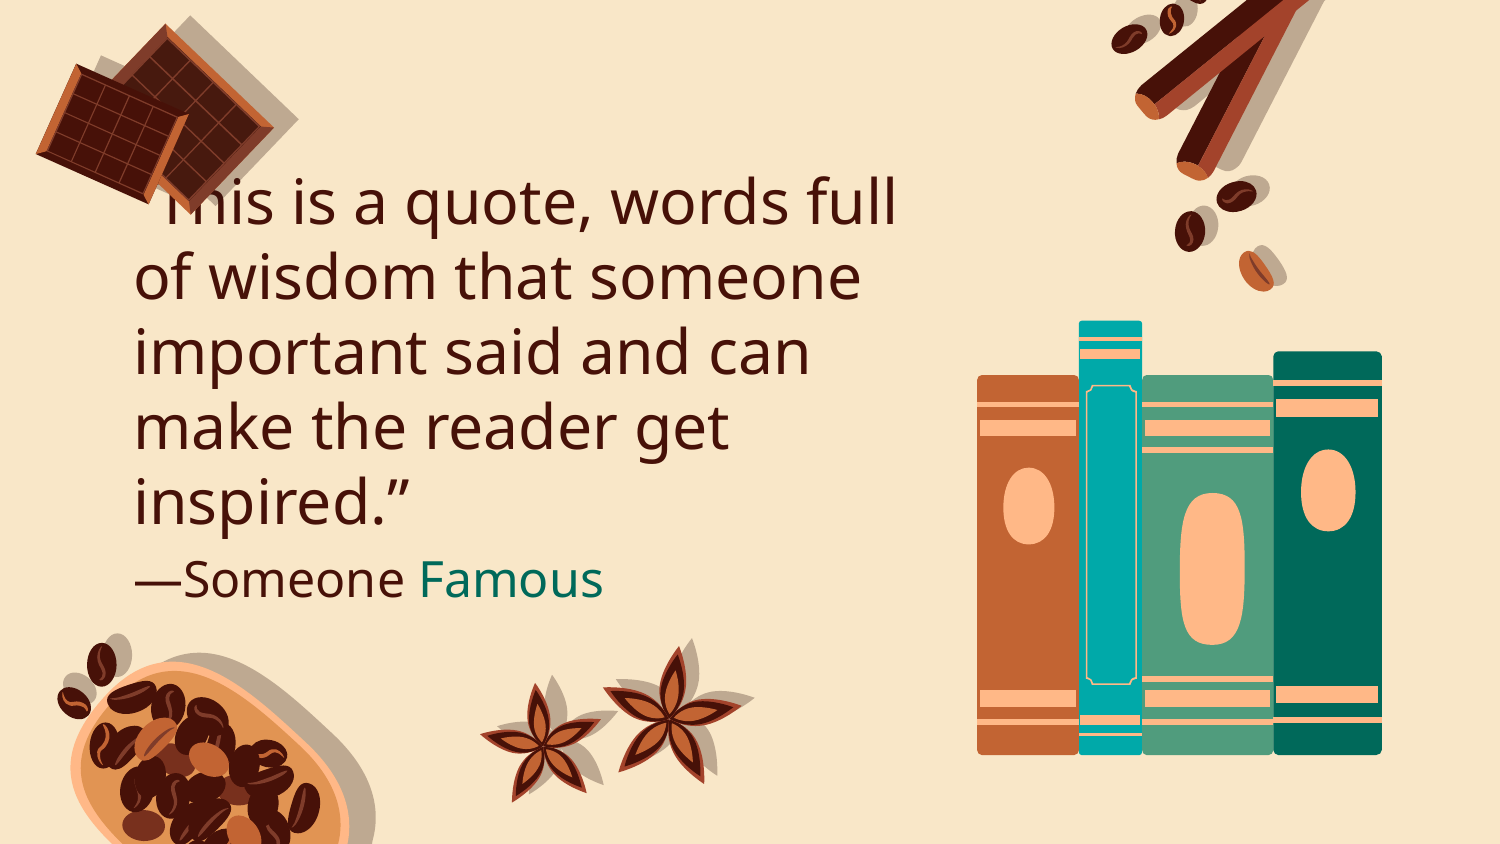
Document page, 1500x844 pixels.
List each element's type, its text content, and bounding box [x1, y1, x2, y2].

title —Someone Famous [118, 552, 750, 598]
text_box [35, 15, 299, 215]
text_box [479, 637, 756, 803]
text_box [1108, 0, 1468, 292]
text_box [21, 610, 527, 844]
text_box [976, 320, 1383, 756]
subtitle “This is a quote, words full of wisdom that someone important said and can make the reader get inspired.” [118, 235, 928, 552]
